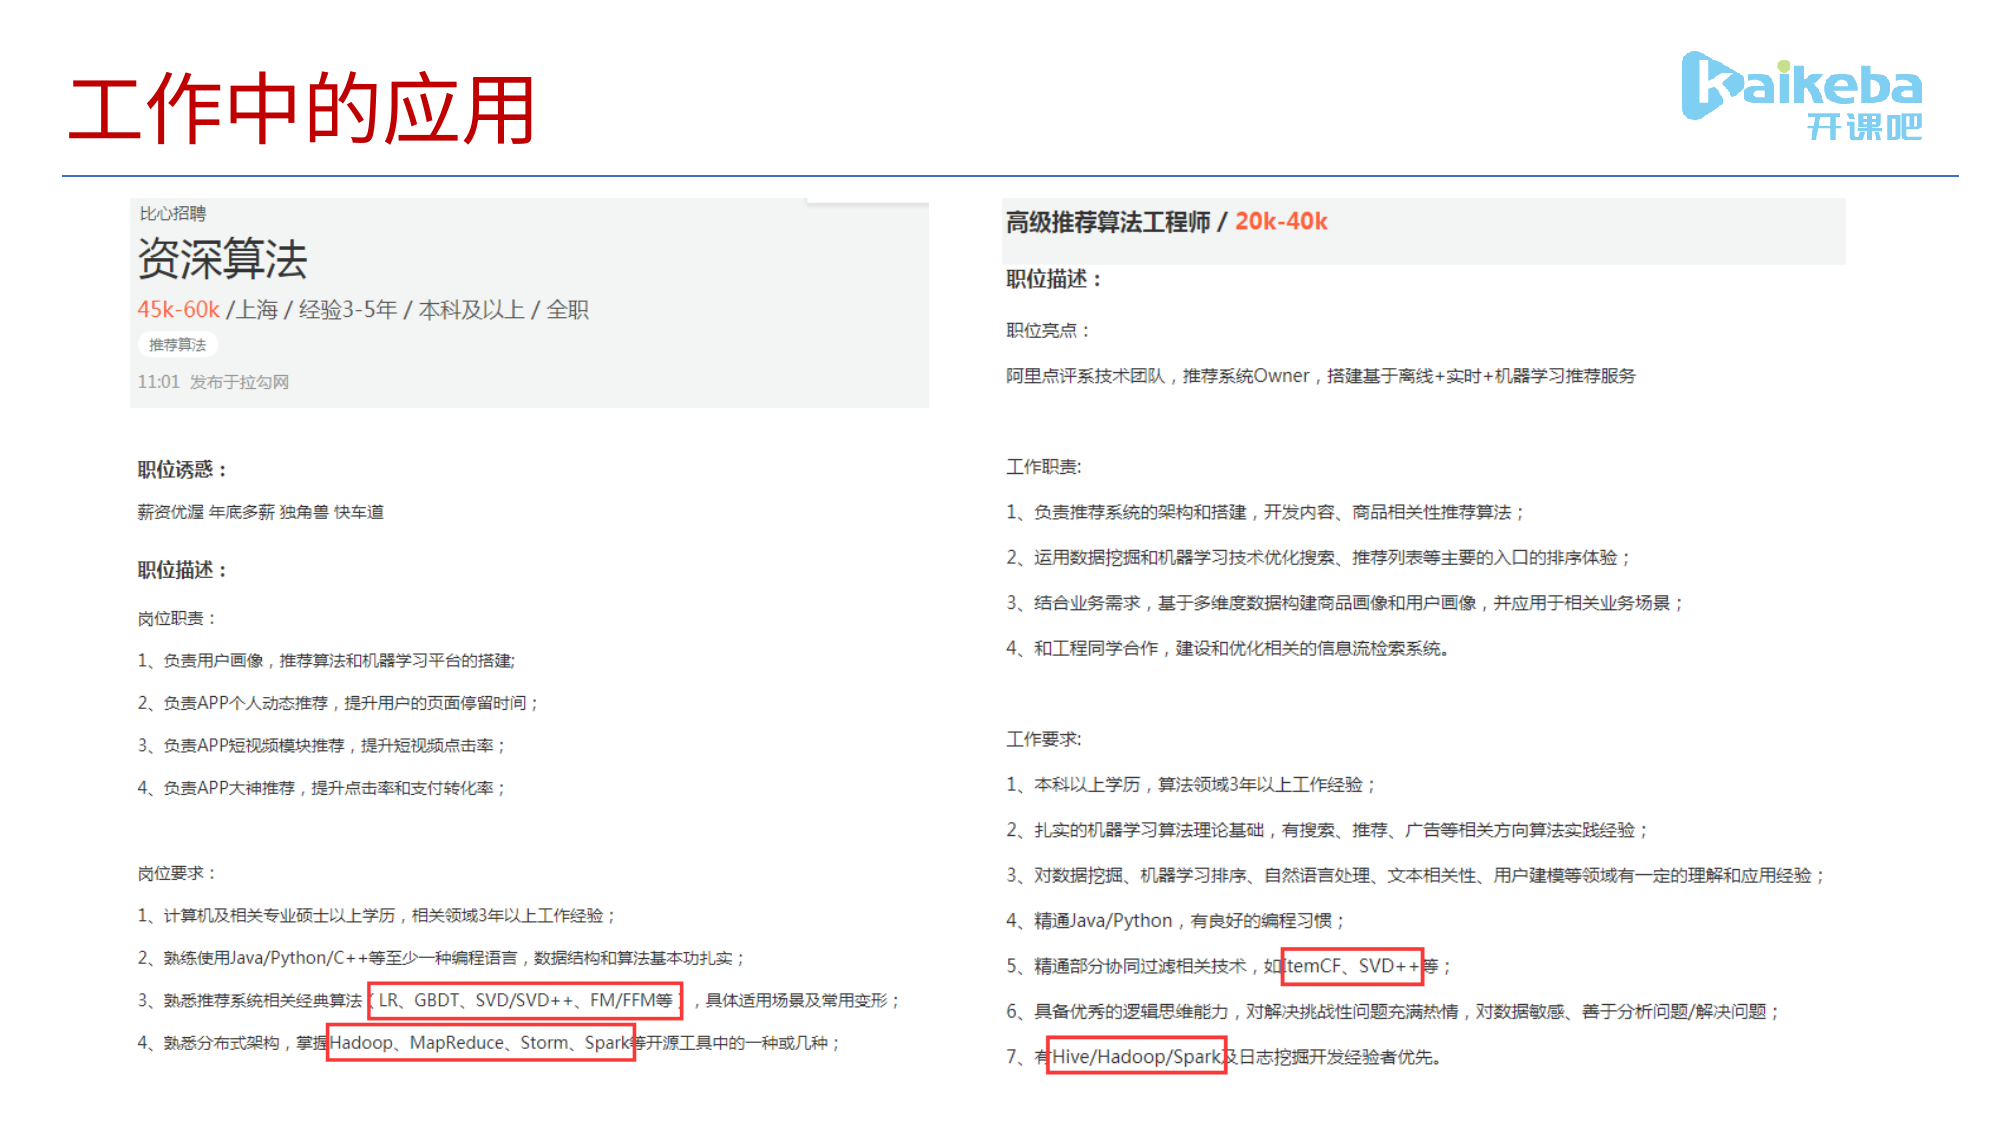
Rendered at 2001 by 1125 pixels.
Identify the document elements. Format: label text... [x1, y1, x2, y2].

picture [130, 198, 930, 1064]
picture [1002, 198, 1846, 1086]
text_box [1653, 21, 1950, 167]
title 工作中的应用 [57, 59, 1728, 167]
